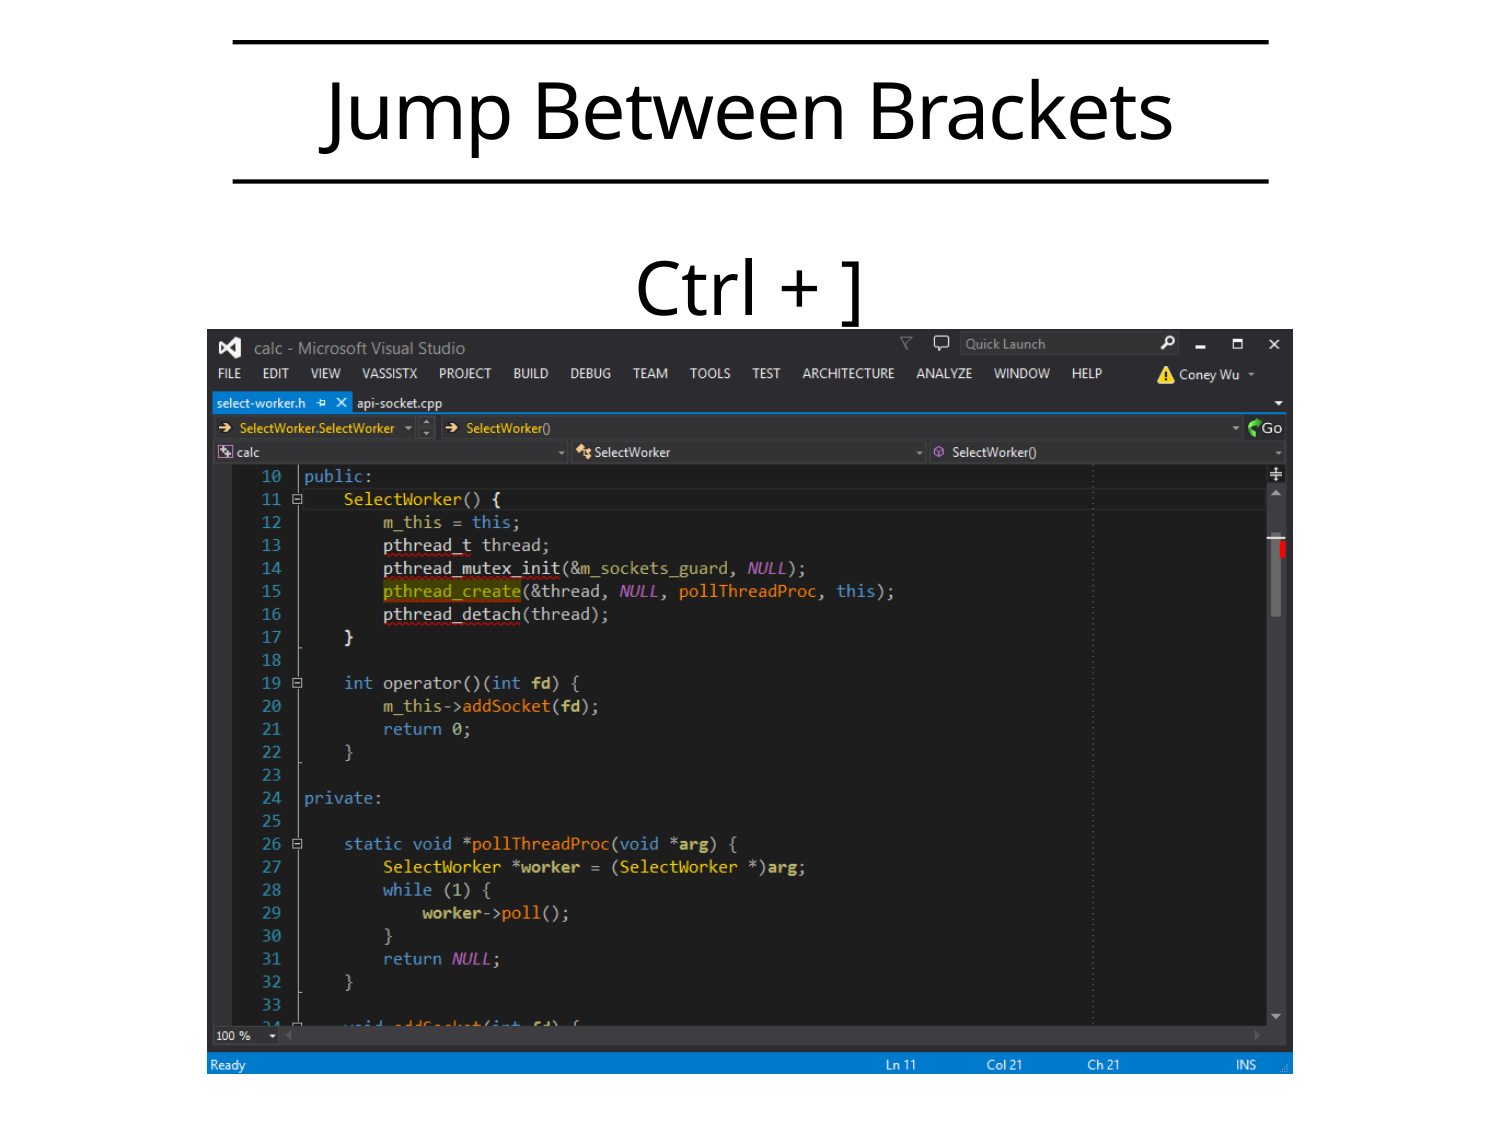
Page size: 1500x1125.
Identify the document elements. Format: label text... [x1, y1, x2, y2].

text_box Ctrl + ] [103, 214, 1396, 1021]
title Jump Between Brackets [231, 77, 1269, 162]
picture [207, 328, 1293, 1075]
